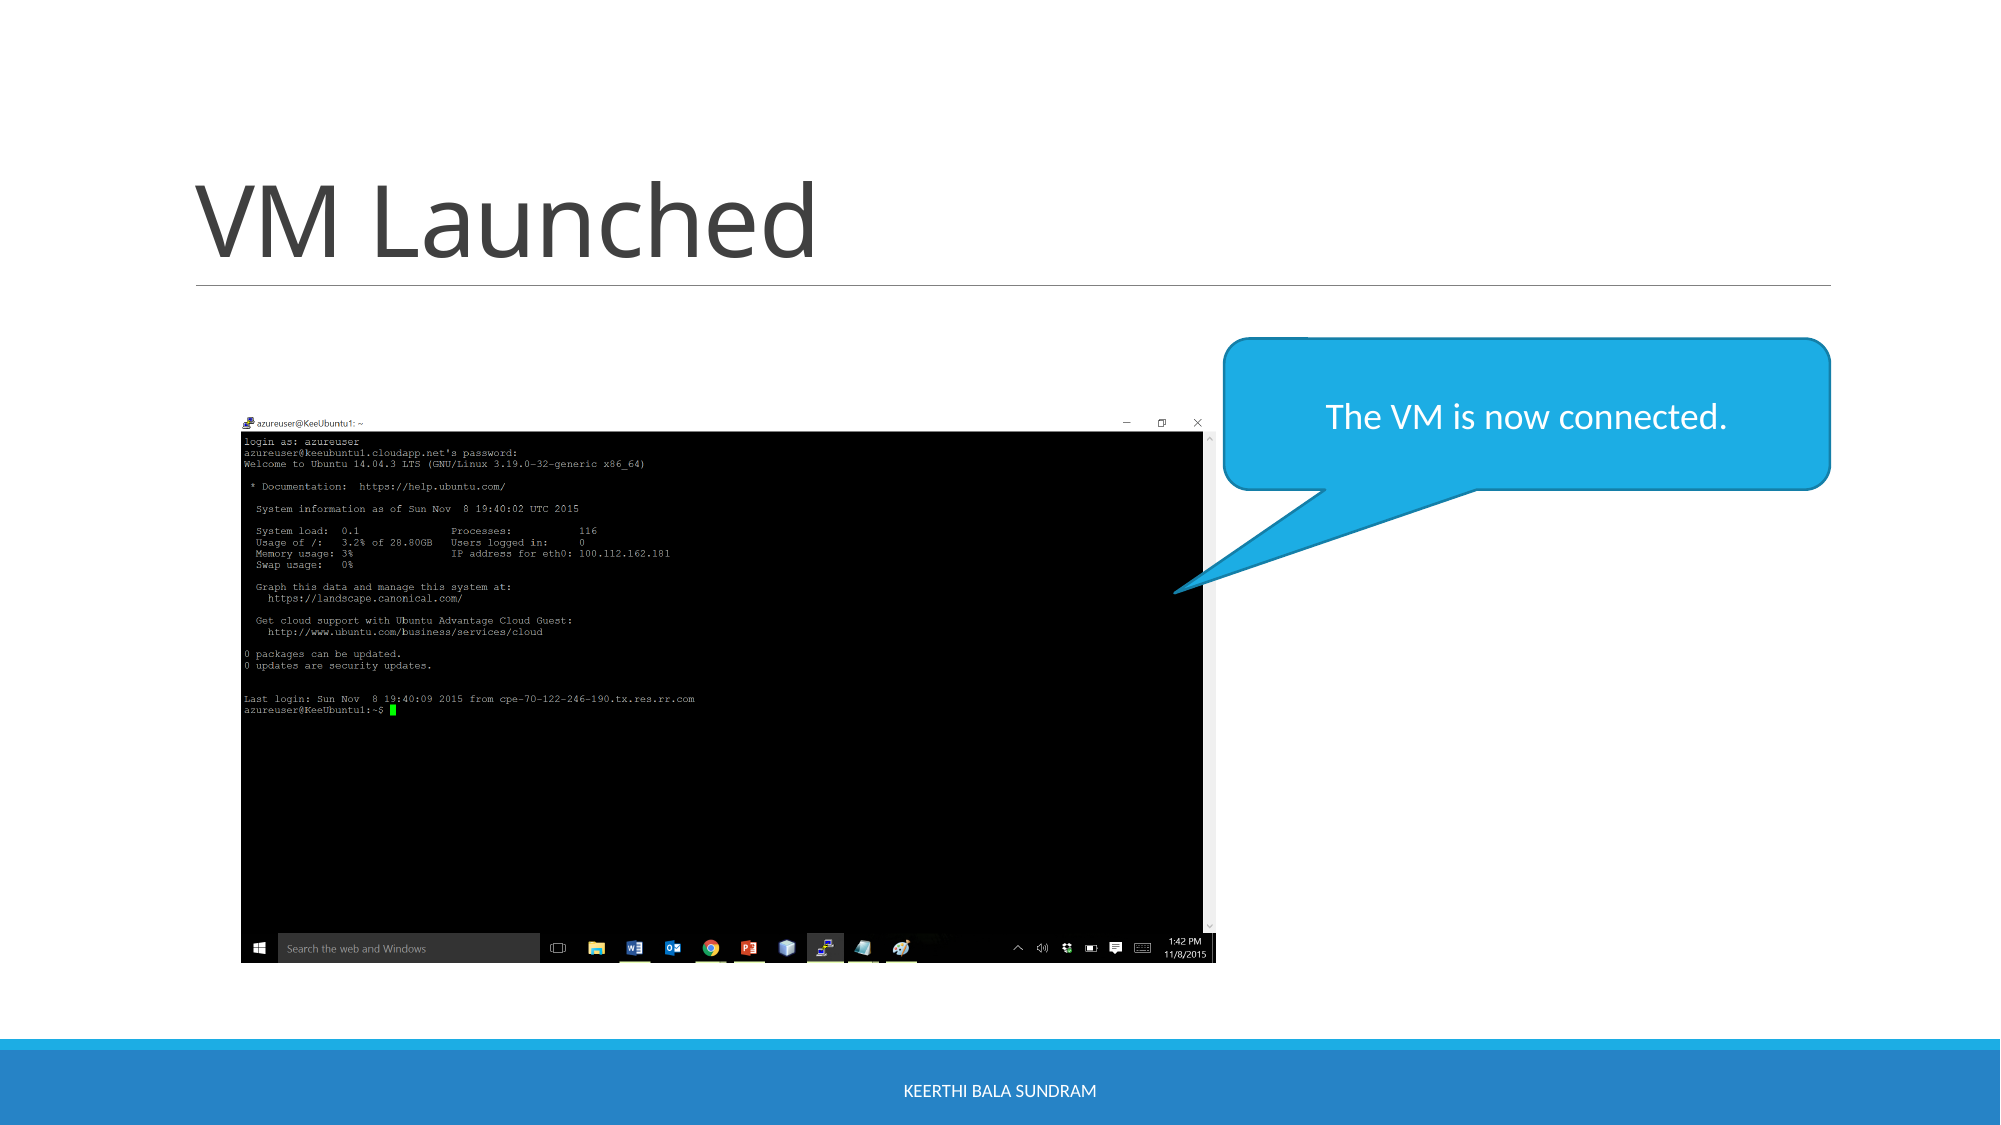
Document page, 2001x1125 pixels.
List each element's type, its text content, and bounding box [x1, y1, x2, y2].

text_box The VM is now connected. [1222, 337, 1832, 578]
footer Keerthi Bala Sundram [604, 1059, 1396, 1120]
title VM Launched [180, 47, 1830, 285]
picture [240, 413, 1217, 964]
